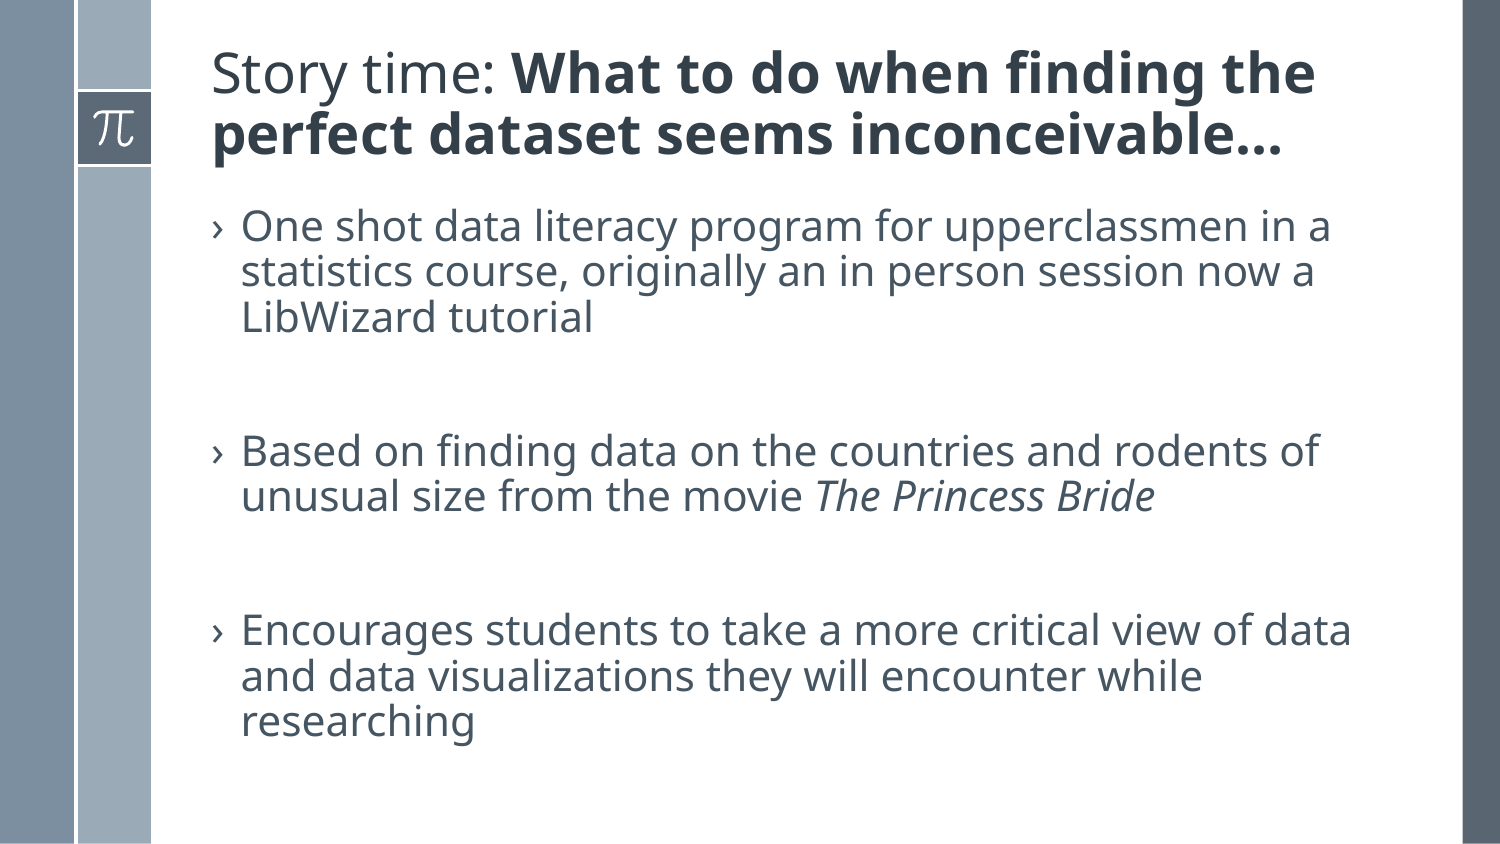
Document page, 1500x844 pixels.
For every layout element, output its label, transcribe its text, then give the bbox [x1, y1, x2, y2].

title Story time: What to do when finding the perfect dataset seems inconceivable… [196, 21, 1400, 175]
list One shot data literacy program for upperclassmen in a statistics course, originally an in person session now a LibWizard tutorial Based on finding data on the countries and rodents of unusual size from the movie The Princess Bride Encourages students to take a more critical view of data and data visualizations they will encounter while researching [196, 196, 1400, 760]
